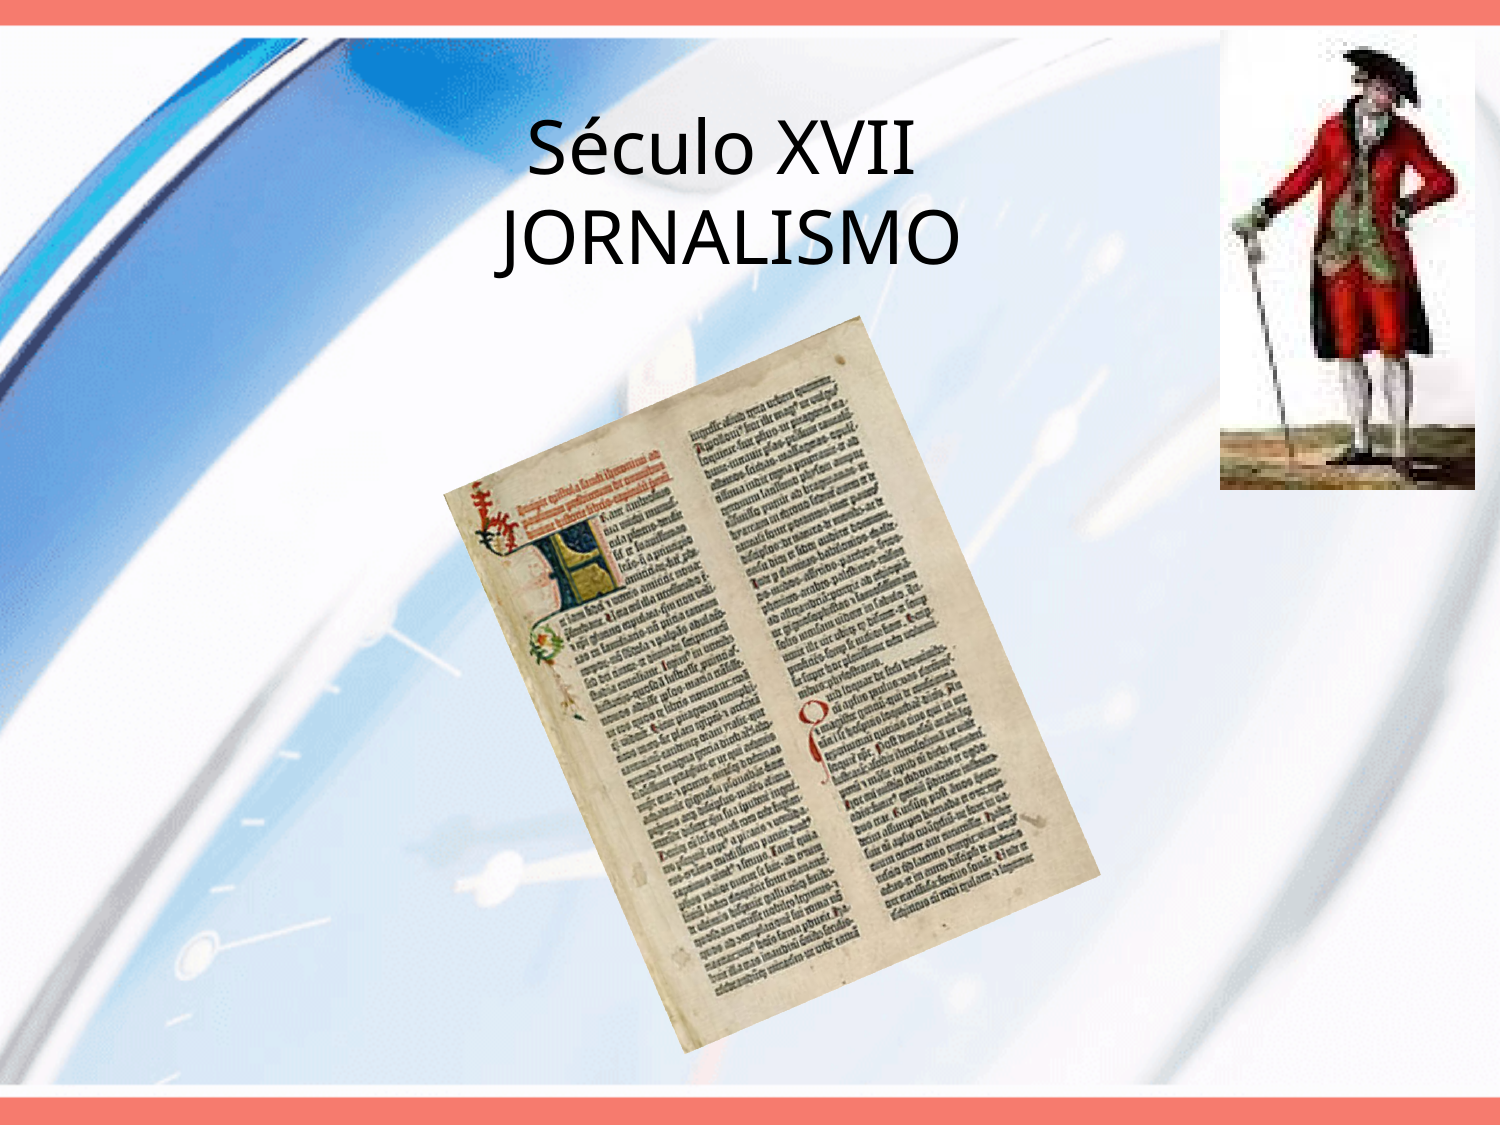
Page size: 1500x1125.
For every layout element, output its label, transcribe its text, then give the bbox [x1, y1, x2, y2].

picture [0, 0, 1500, 1125]
title Século XVII JORNALISMO [206, 90, 1215, 290]
